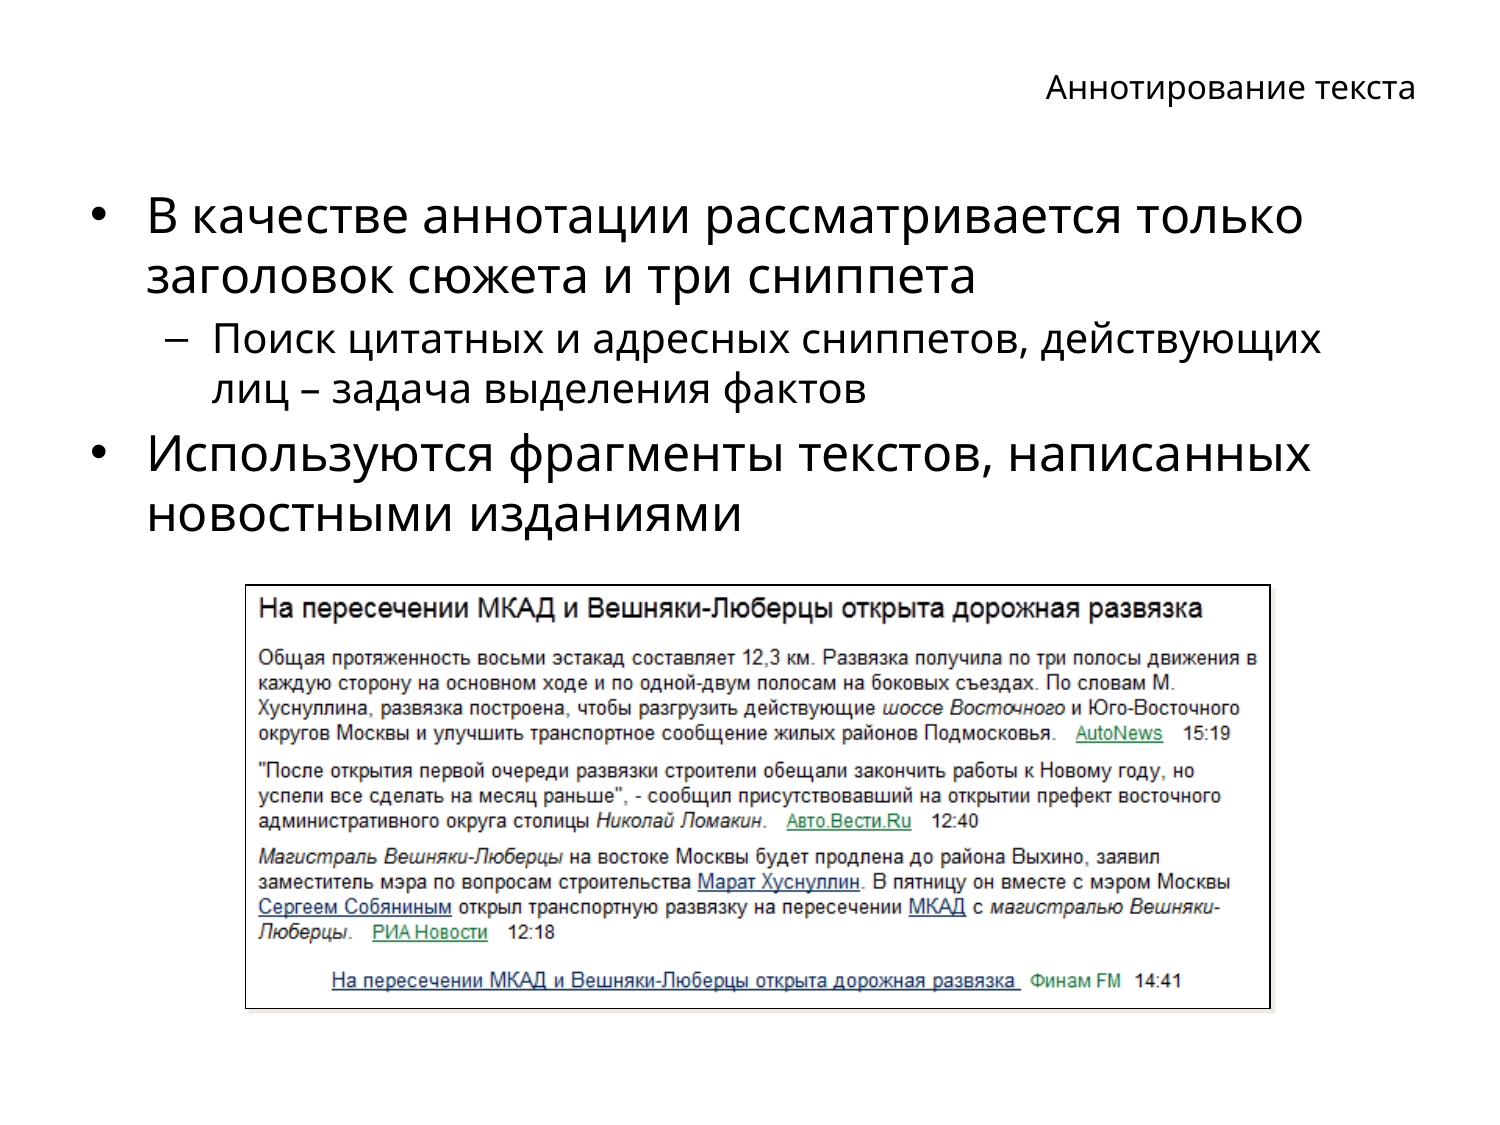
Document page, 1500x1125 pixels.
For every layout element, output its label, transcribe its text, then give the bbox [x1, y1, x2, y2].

list В качестве аннотации рассматривается только заголовок сюжета и три сниппета Поиск цитатных и адресных сниппетов, действующих лиц – задача выделения фактов Используются фрагменты текстов, написанных новостными изданиями [75, 175, 1425, 1005]
title Аннотирование текста [855, 58, 1432, 155]
picture [245, 585, 1270, 1008]
